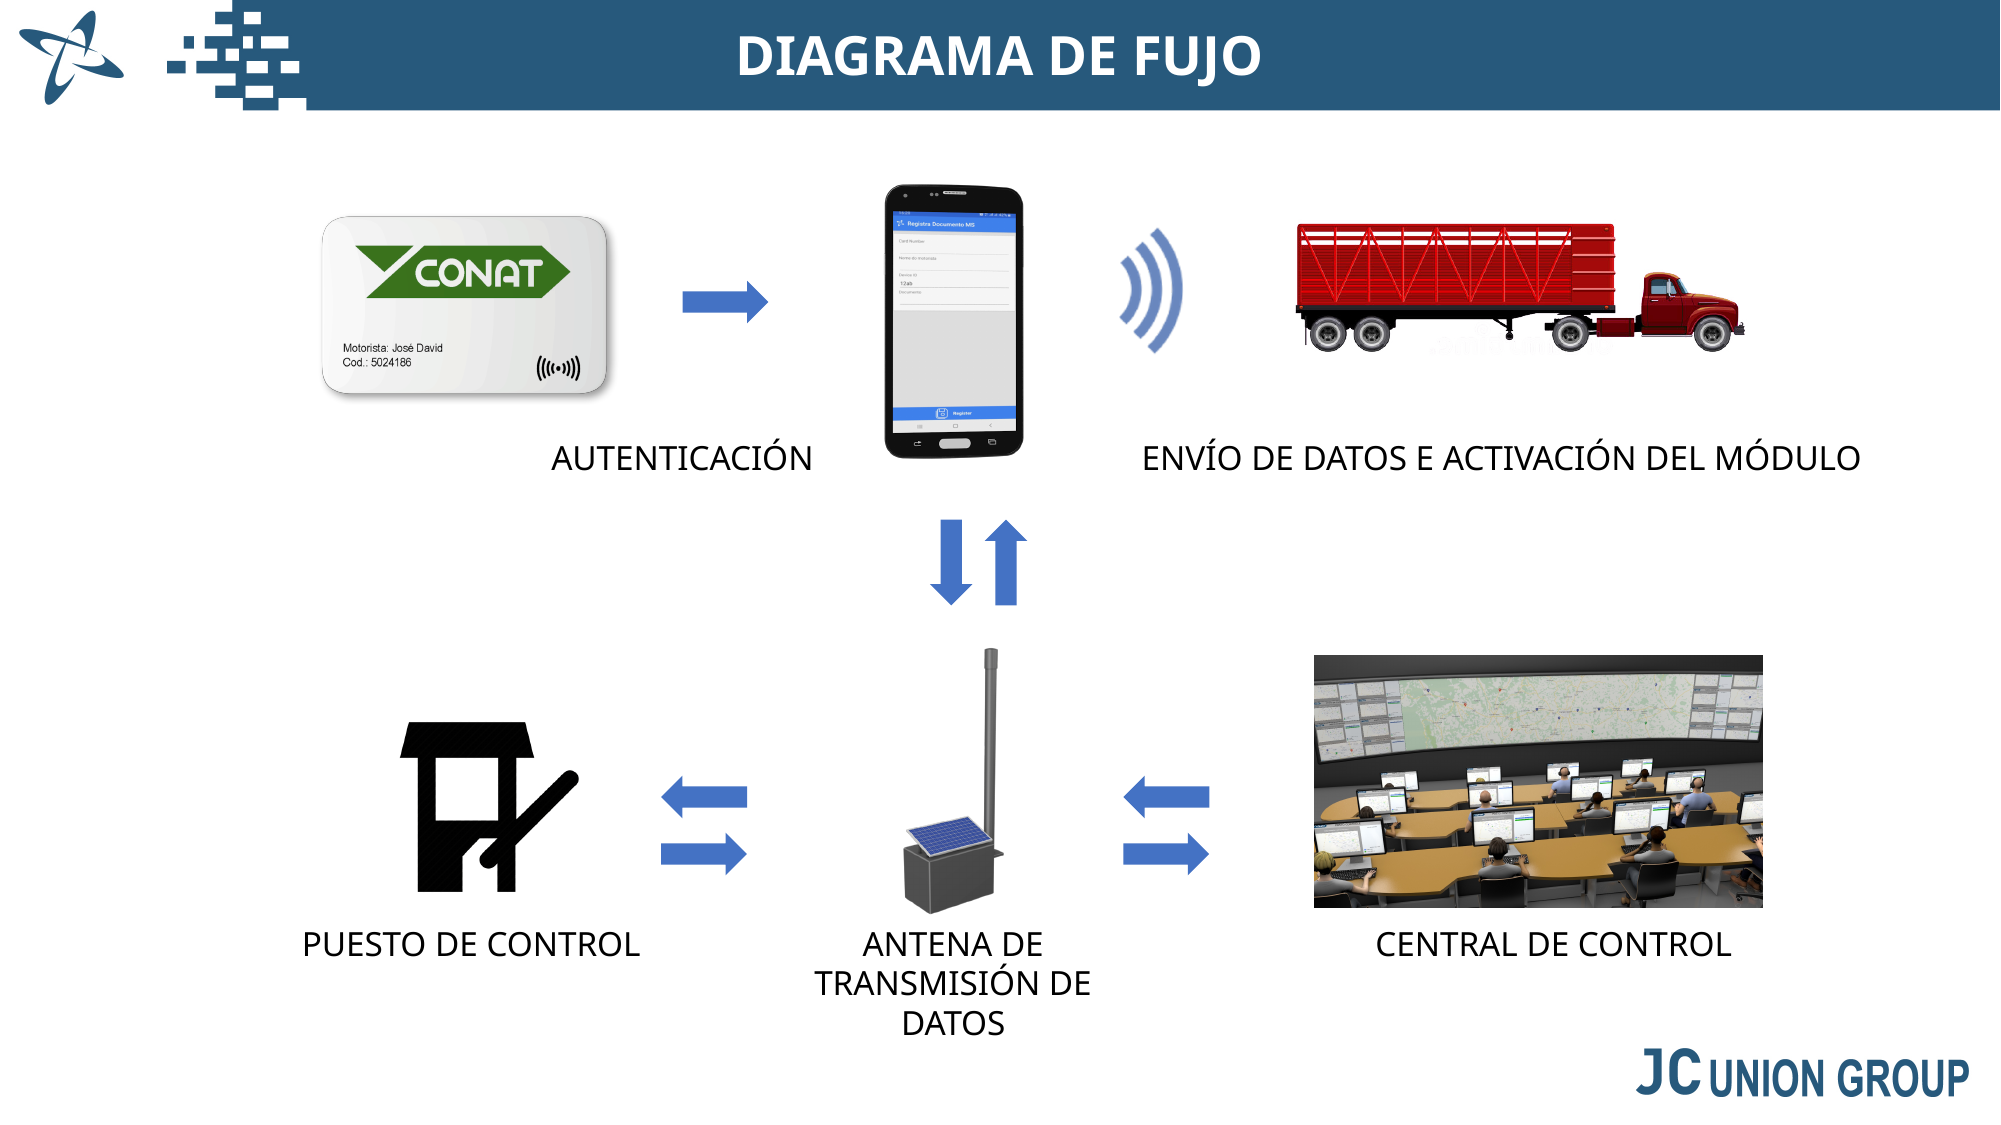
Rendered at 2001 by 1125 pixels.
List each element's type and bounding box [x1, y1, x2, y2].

picture [0, 0, 2000, 1125]
text_box [276, 655, 1763, 1012]
